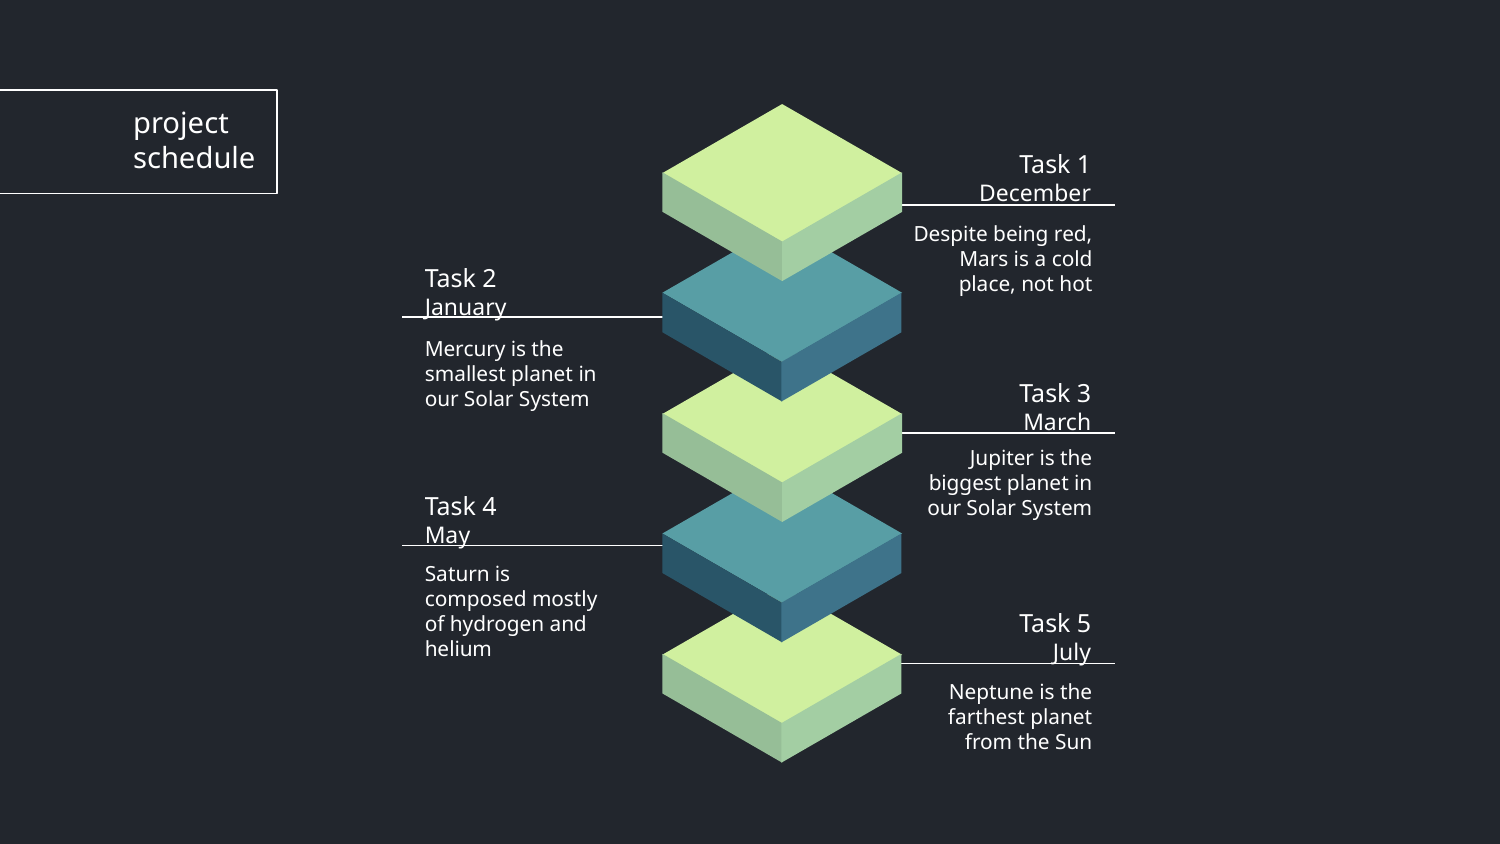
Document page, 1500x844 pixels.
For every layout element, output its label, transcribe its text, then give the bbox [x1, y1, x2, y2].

subtitle Mercury is the smallest planet in our Solar System [409, 326, 623, 415]
text_box Task 4 May [409, 495, 575, 539]
text_box Task 5 July [941, 612, 1107, 656]
subtitle Jupiter is the biggest planet in our Solar System [907, 442, 1108, 524]
text_box Task 2 January [409, 266, 575, 311]
subtitle Despite being red, Mars is a cold place, not hot [907, 214, 1108, 300]
subtitle Neptune is the farthest planet from the Sun [907, 671, 1108, 758]
text_box Task 1 December [941, 153, 1107, 197]
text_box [662, 103, 903, 763]
title project schedule [118, 62, 338, 218]
subtitle Saturn is composed mostly of hydrogen and helium [409, 554, 623, 640]
text_box Task 3 March [941, 382, 1107, 427]
